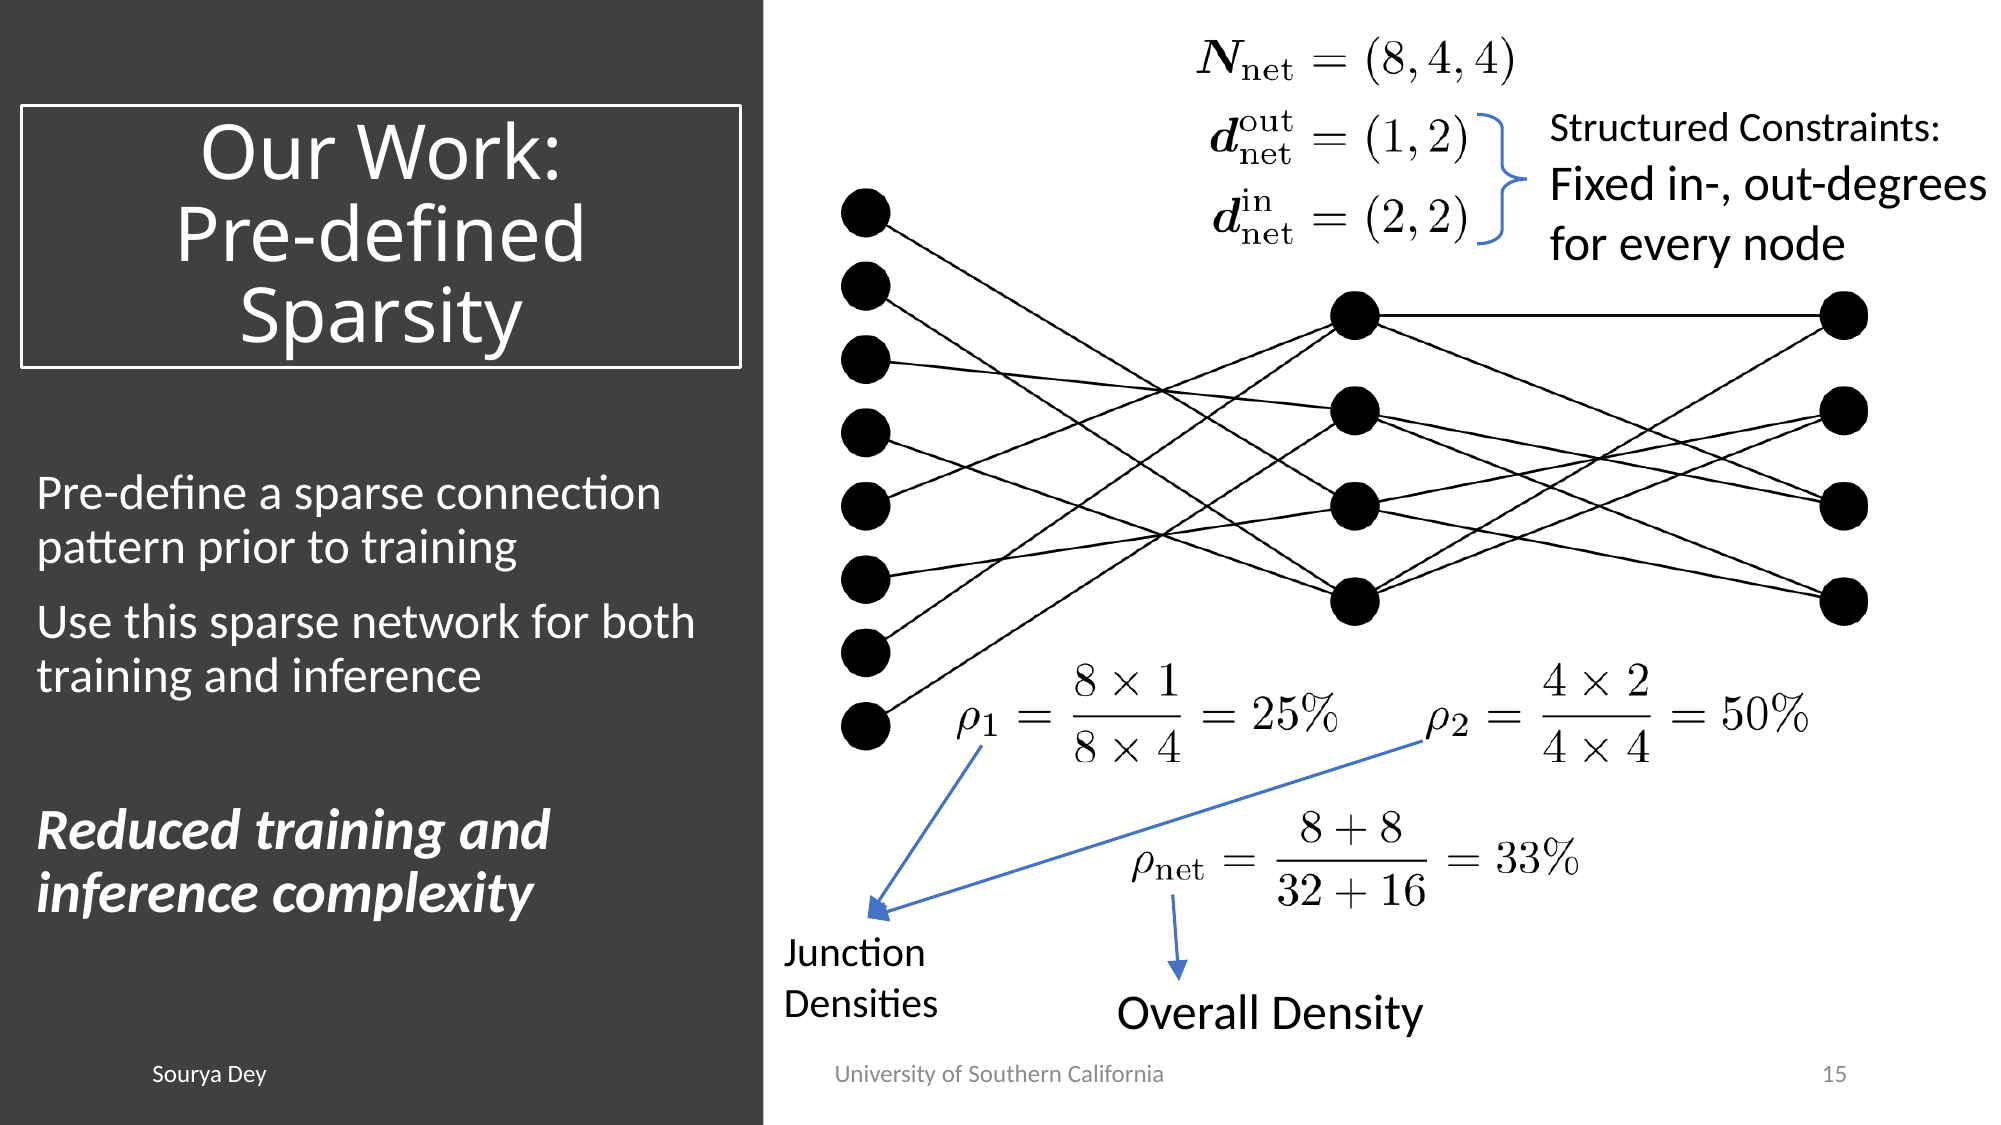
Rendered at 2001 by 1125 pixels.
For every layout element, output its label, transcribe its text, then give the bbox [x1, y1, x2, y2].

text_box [867, 740, 1423, 918]
text_box Overall Density [1102, 971, 1440, 1047]
footer University of Southern California [662, 1042, 1338, 1103]
picture [841, 34, 1868, 910]
text_box [0, 0, 764, 1125]
title Our Work: Pre-defined Sparsity [21, 105, 741, 368]
list Pre-define a sparse connection pattern prior to training Use this sparse network for both training and inference Reduced training and inference complexity [21, 459, 741, 1020]
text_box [1172, 894, 1180, 982]
slide_number 15 [1412, 1042, 1863, 1103]
text_box Junction Densities [769, 917, 966, 1033]
slide_number Sourya Dey [137, 1042, 588, 1103]
text_box Structured Constraints: Fixed in-, out-degrees for every node [1868, 92, 2000, 278]
